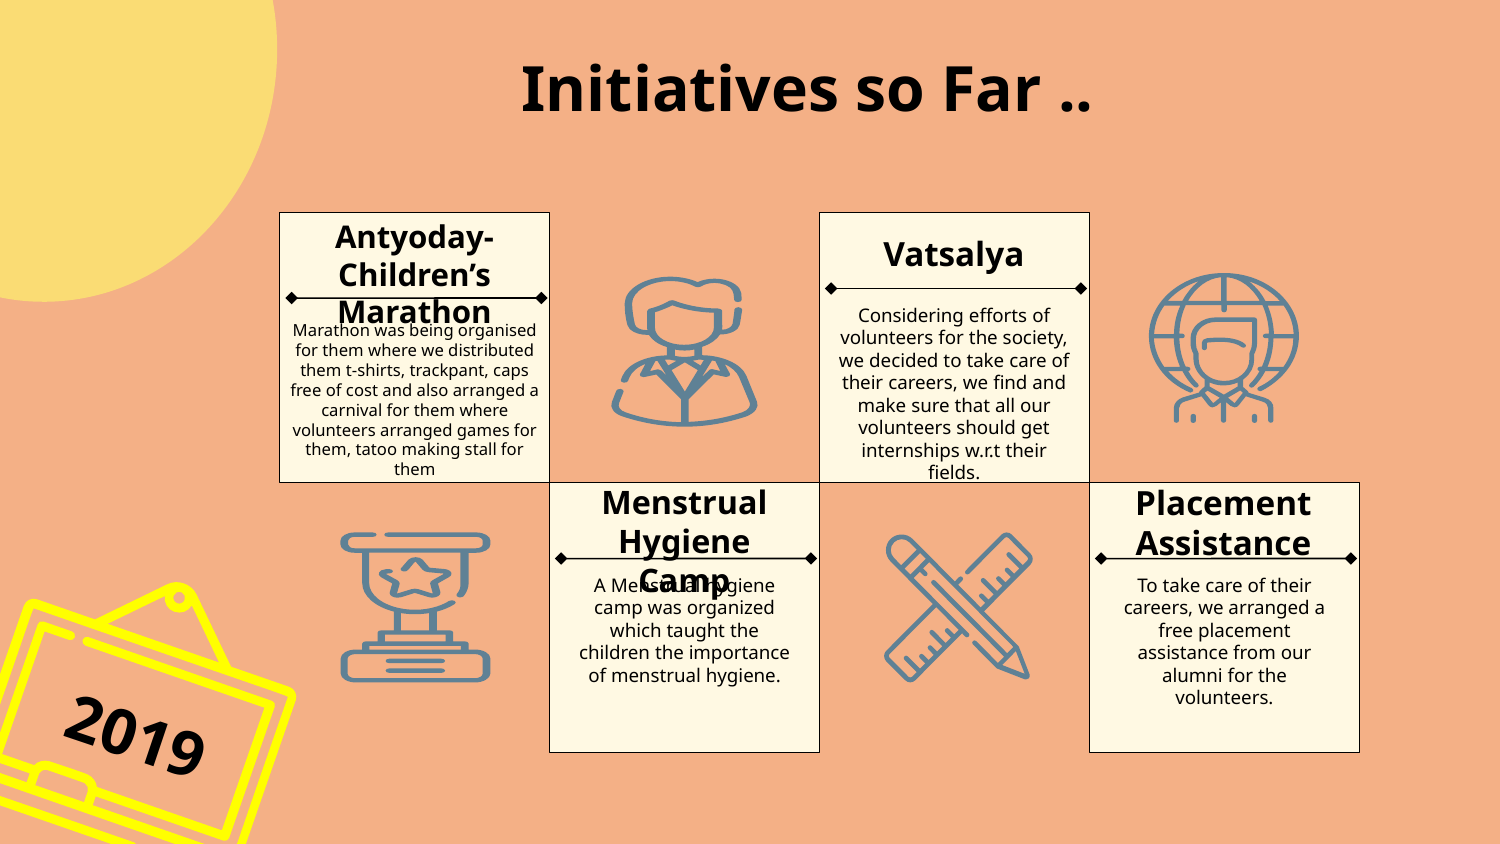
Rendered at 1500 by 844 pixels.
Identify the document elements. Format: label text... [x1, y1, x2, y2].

text_box Antyoday-Children’s Marathon [287, 202, 542, 304]
text_box Marathon was being organised for them where we distributed them t-shirts, trackpant, caps free of cost and also arranged a carnival for them where volunteers arranged games for them, tatoo making stall for them [272, 304, 558, 495]
text_box Considering efforts of volunteers for the society, we decided to take care of their careers, we find and make sure that all our volunteers should get internships w.r.t their fields. [823, 288, 1085, 499]
text_box Placement Assistance [1096, 467, 1351, 578]
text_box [340, 532, 491, 683]
text_box 2019 [38, 657, 237, 813]
text_box [279, 212, 287, 304]
text_box [884, 532, 1033, 683]
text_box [1148, 272, 1300, 424]
title Initiatives so Far .. [449, 22, 1166, 145]
text_box [542, 212, 550, 304]
text_box [0, 582, 297, 844]
text_box Vatsalya [827, 217, 1081, 288]
text_box To take care of their careers, we arranged a free placement assistance from our alumni for the volunteers. [1097, 558, 1352, 724]
text_box [611, 276, 758, 427]
text_box Menstrual Hygiene Camp [557, 467, 812, 558]
text_box [1089, 482, 1360, 753]
text_box [819, 212, 1090, 483]
text_box A Menstrual hygiene camp was organized which taught the children the importance of menstrual hygiene. [557, 558, 812, 724]
text_box [549, 482, 820, 753]
